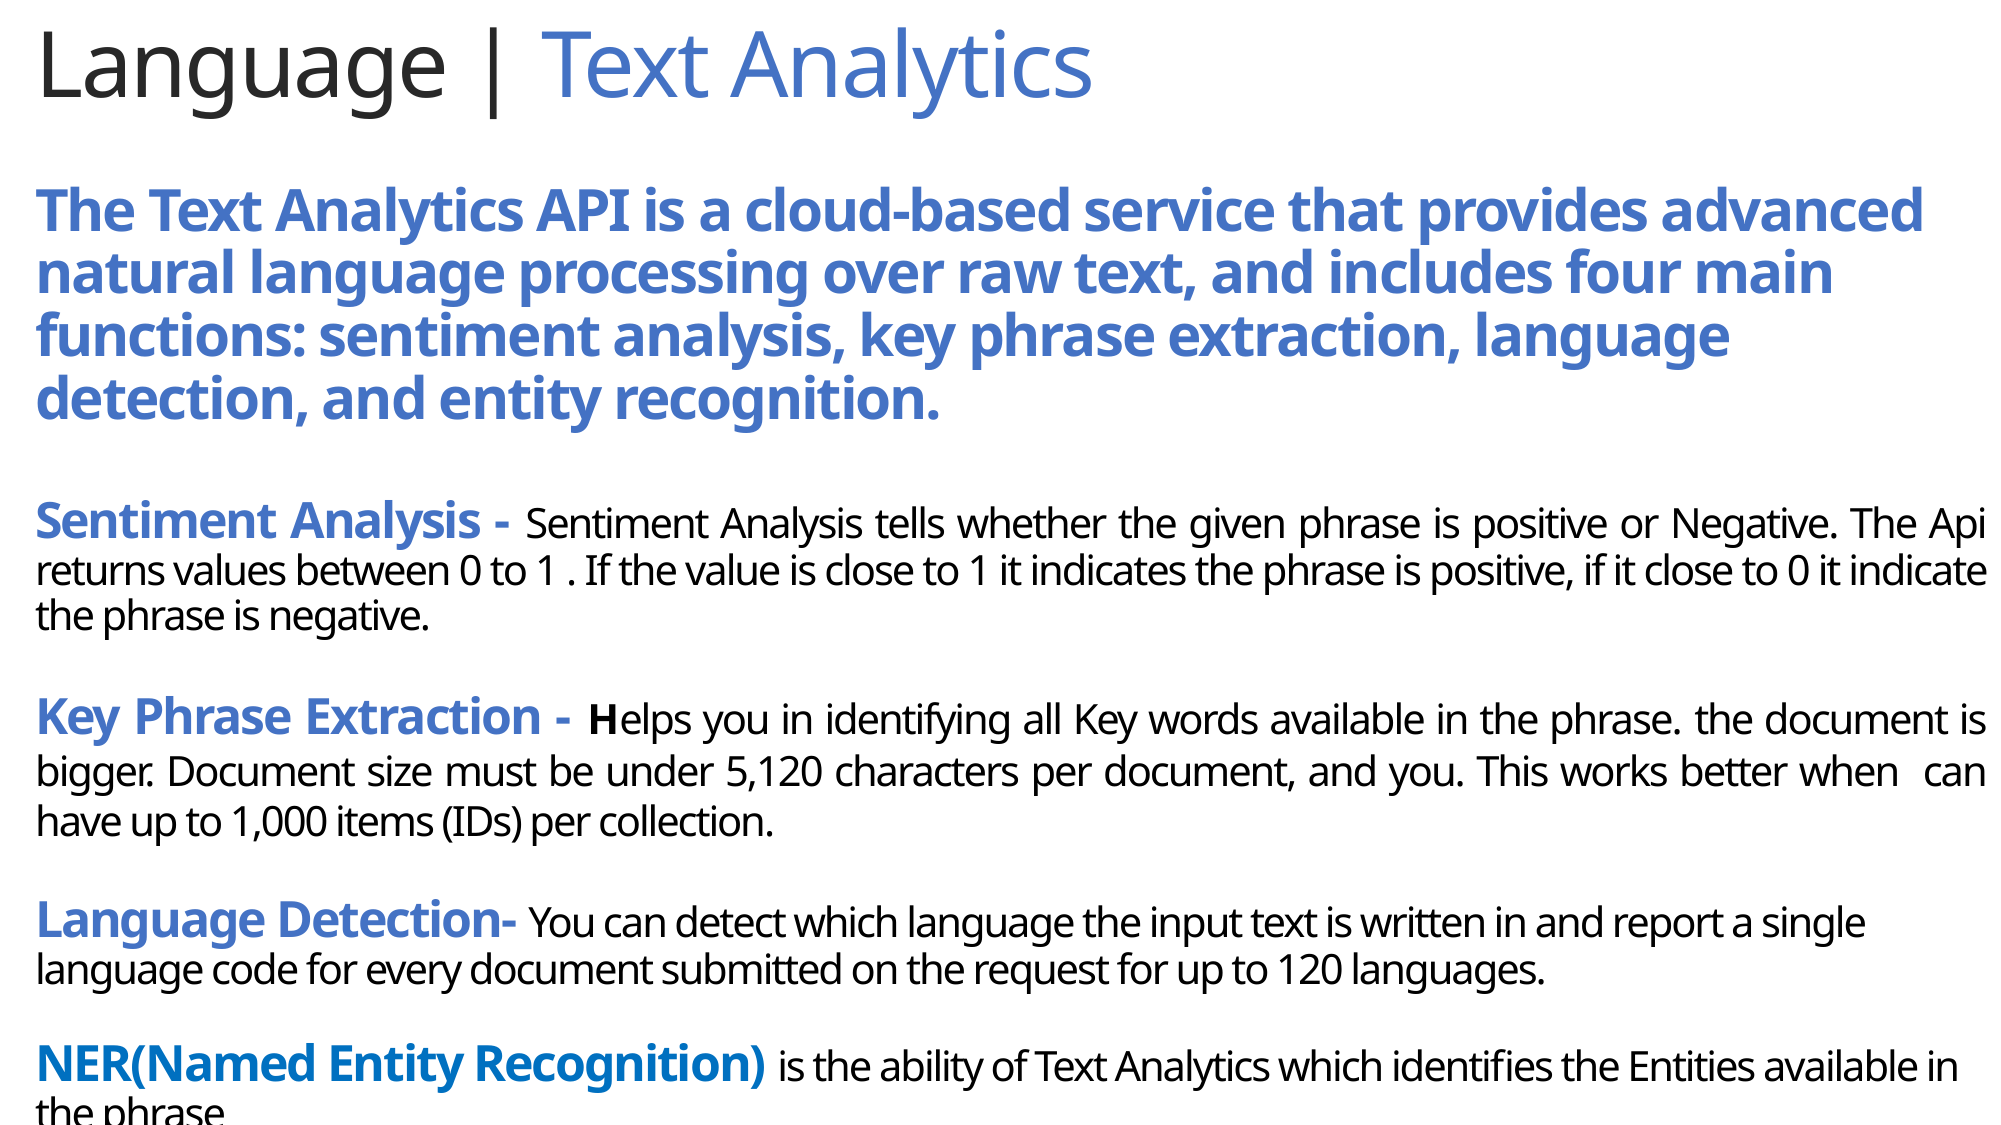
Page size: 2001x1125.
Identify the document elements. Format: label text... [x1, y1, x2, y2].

text_box Language | Text Analytics The Text Analytics API is a cloud-based service that provides advanced natural language processing over raw text, and includes four main functions: sentiment analysis, key phrase extraction, language detection, and entity recognition. Sentiment Analysis - Sentiment Analysis tells whether the given phrase is positive or Negative. The Api returns values between 0 to 1 . If the value is close to 1 it indicates the phrase is positive, if it close to 0 it indicate the phrase is negative. Key Phrase Extraction - Helps you in identifying all Key words available in the phrase. the document is bigger. Document size must be under 5,120 characters per document, and you. This works better when can have up to 1,000 items (IDs) per collection. Language Detection- You can detect which language the input text is written in and report a single language code for every document submitted on the request for up to 120 languages. NER(Named Entity Recognition) is the ability of Text Analytics which identifies the Entities available in the phrase . [20, 11, 2000, 373]
